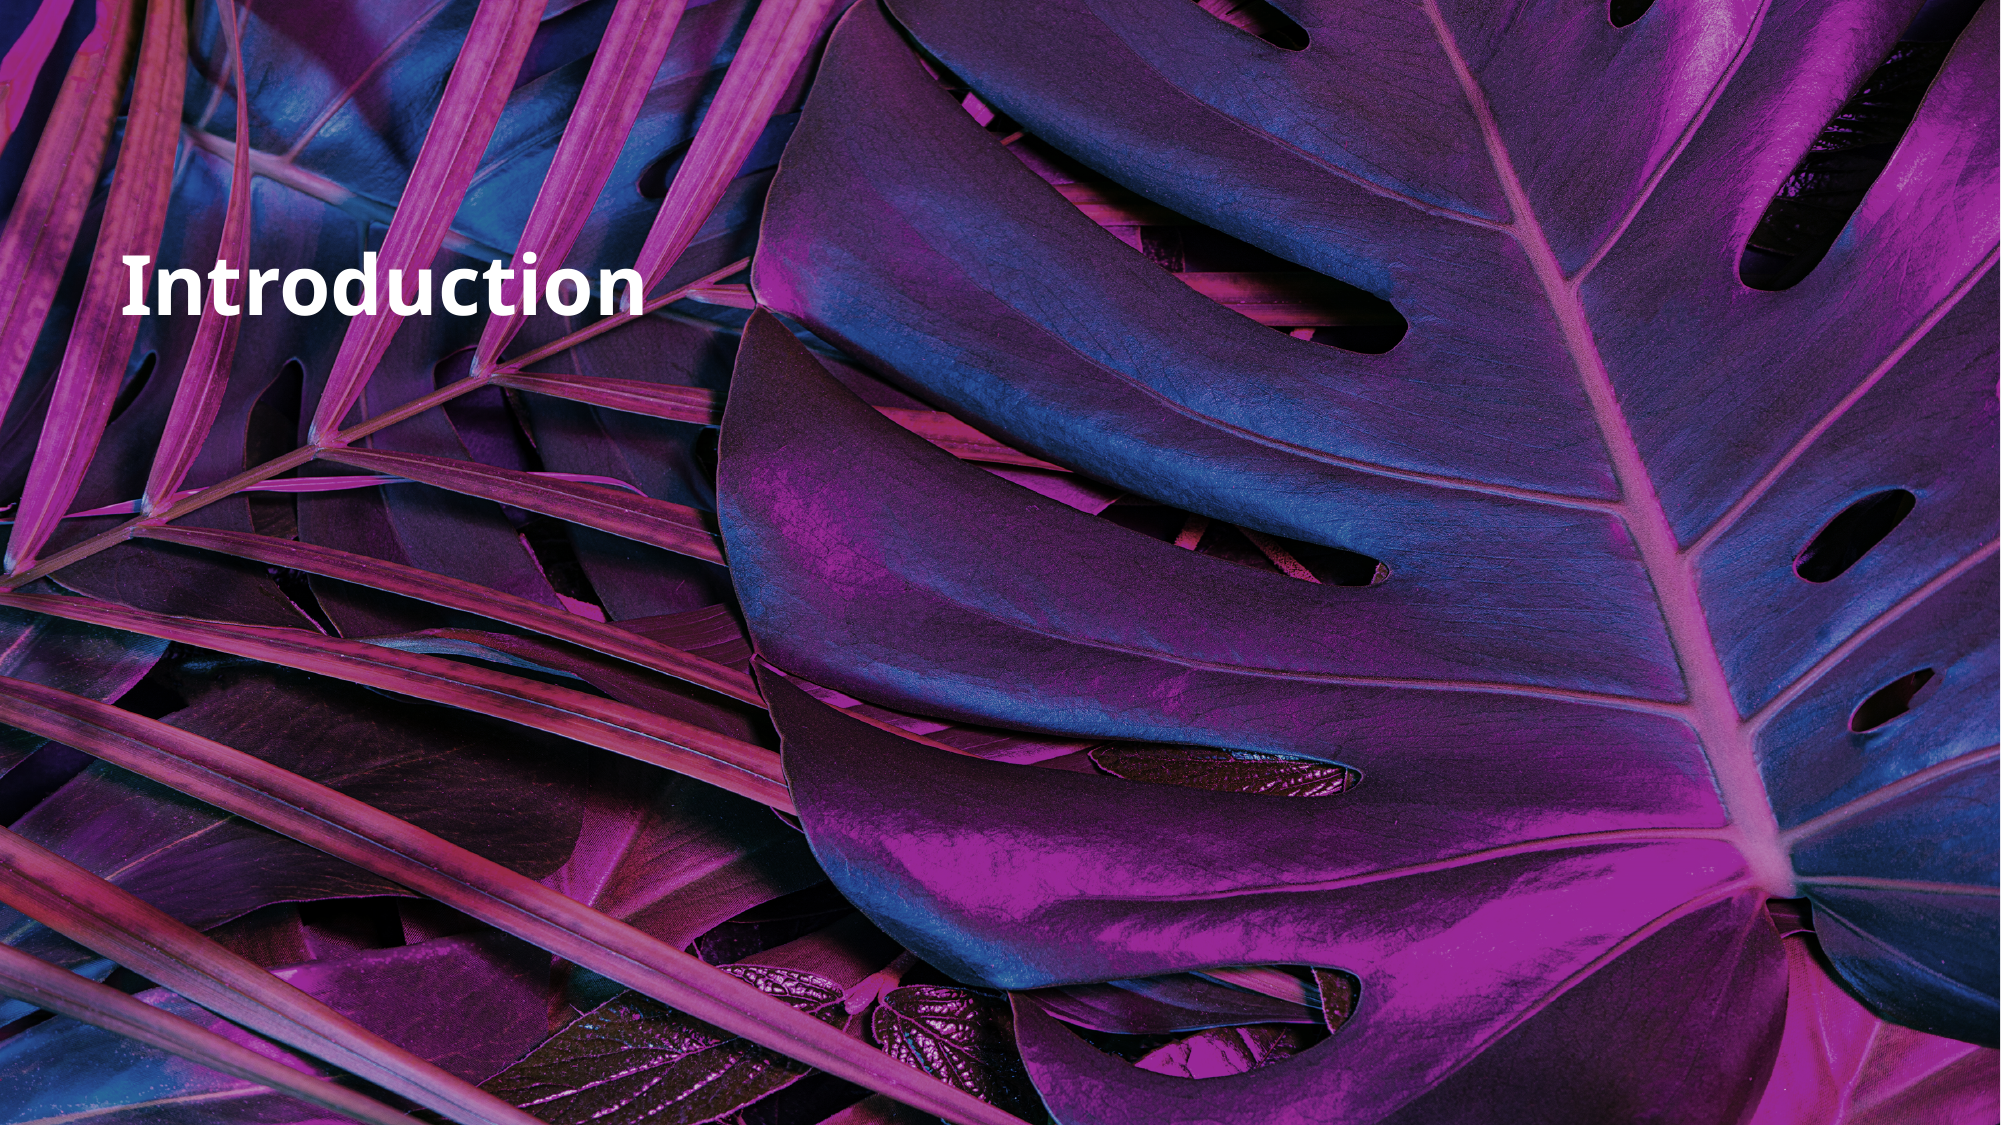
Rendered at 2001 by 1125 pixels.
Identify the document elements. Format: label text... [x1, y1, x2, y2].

title Introduction [105, 224, 1892, 405]
picture [0, 0, 2001, 1125]
